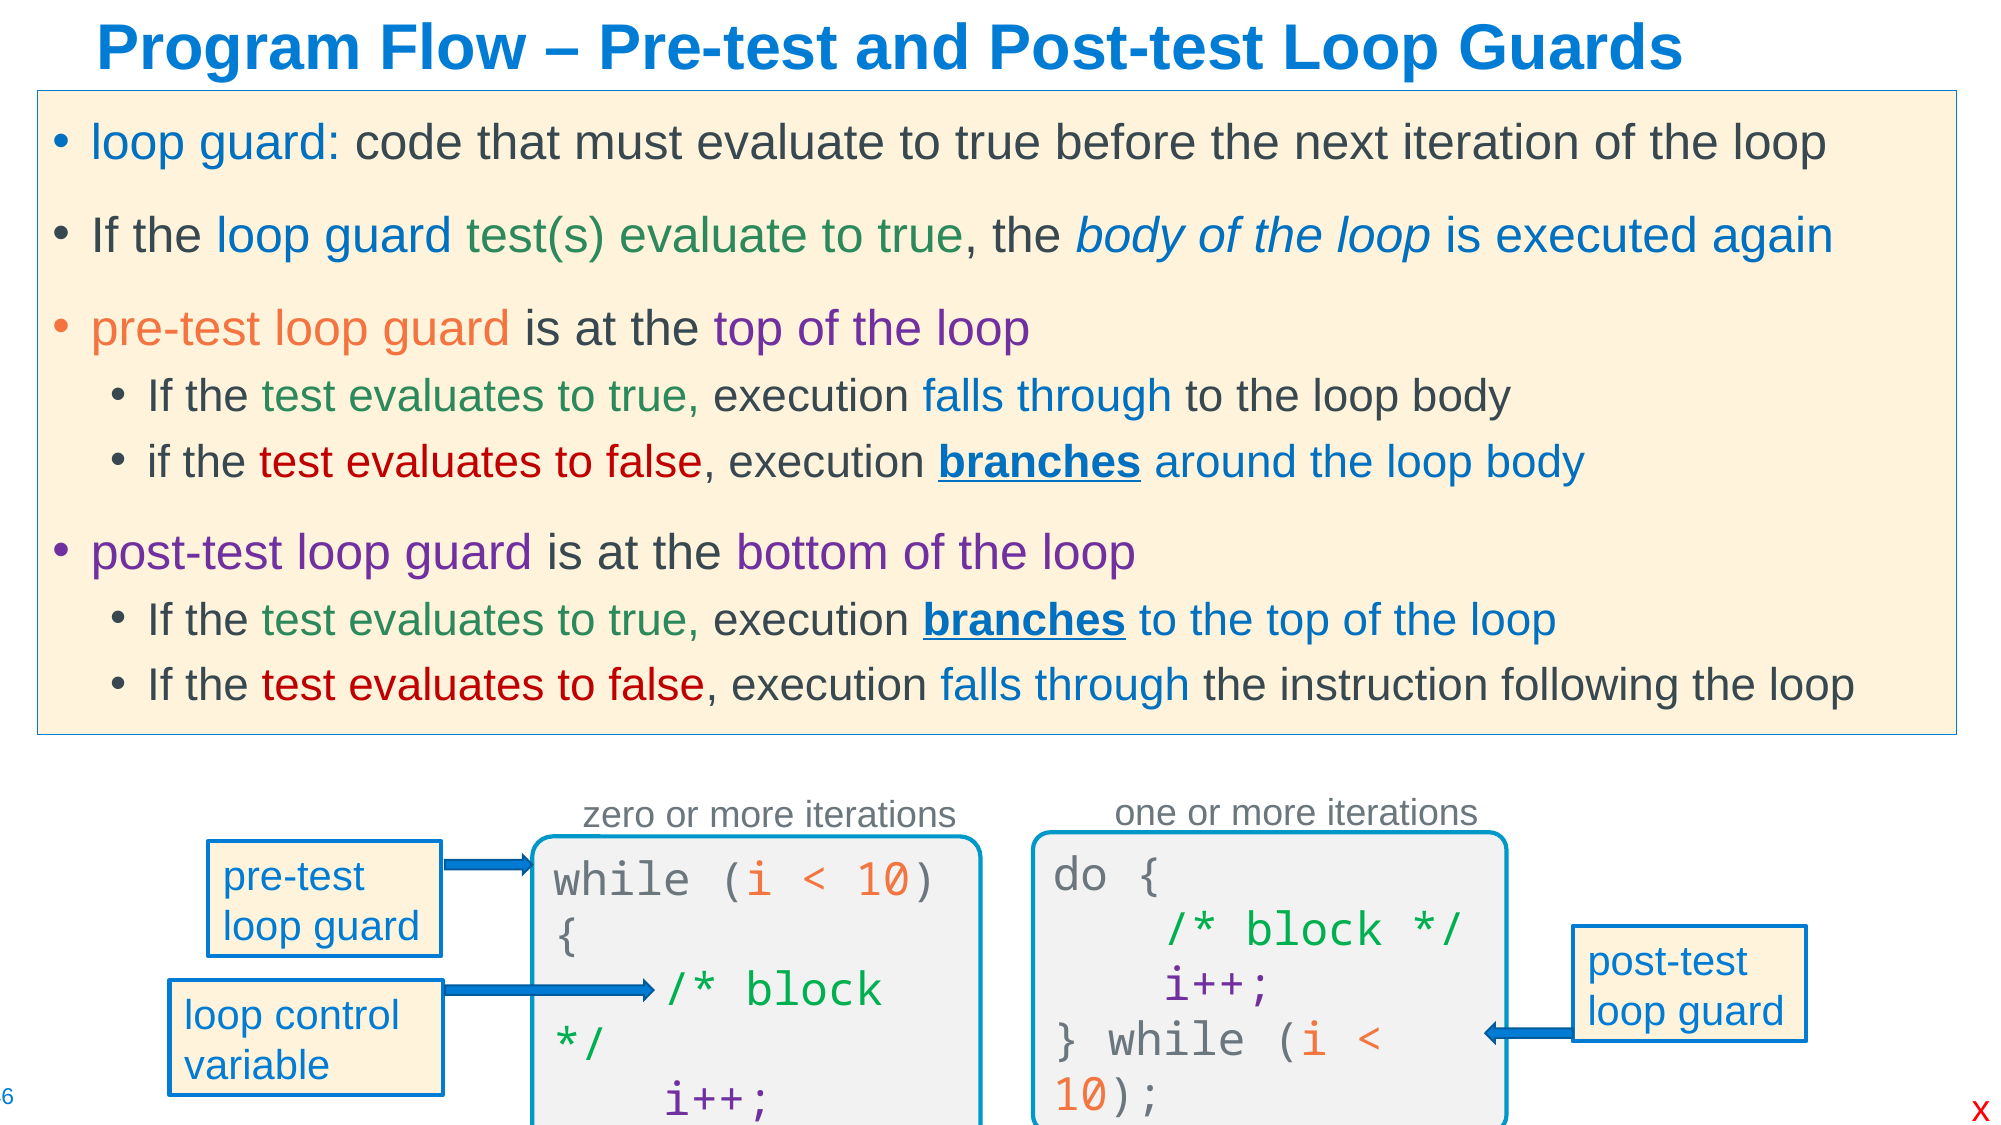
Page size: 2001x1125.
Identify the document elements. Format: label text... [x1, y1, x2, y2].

text_box x [1956, 1076, 2000, 1125]
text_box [169, 836, 981, 1097]
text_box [1033, 780, 1807, 1077]
list loop guard: code that must evaluate to true before the next iteration of the loop If the loop guard test(s) evaluate to true, the body of the loop is executed again pre-test loop guard is at the top of the loop If the test evaluates to true, execution falls through to the loop body if the test evaluates to false, execution branches around the loop body post-test loop guard is at the bottom of the loop If the test evaluates to true, execution branches to the top of the loop If the test evaluates to false, execution falls through the instruction following the loop [37, 90, 1957, 735]
text_box zero or more iterations [567, 783, 972, 836]
title Program Flow – Pre-test and Post-test Loop Guards [81, 13, 1807, 91]
